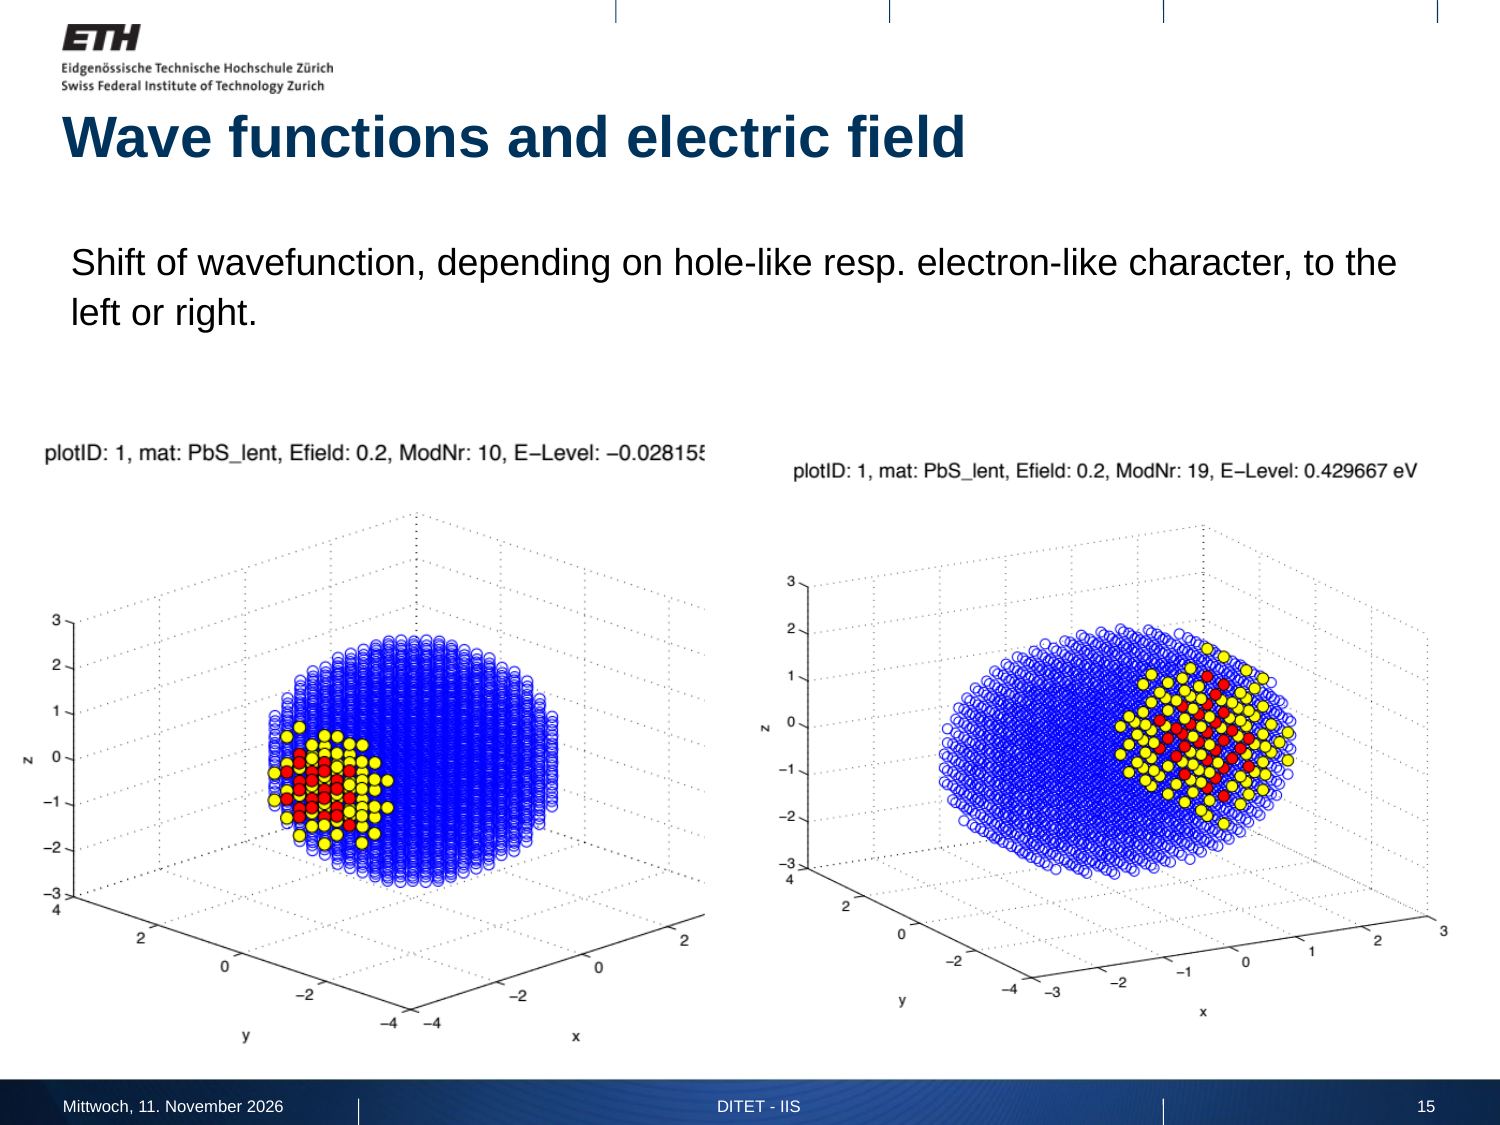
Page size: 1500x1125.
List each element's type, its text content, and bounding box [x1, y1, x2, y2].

text_box Shift of wavefunction, depending on hole-like resp. electron-like character, to the left or right. [70, 226, 1442, 407]
slide_number 15 [1181, 1088, 1451, 1125]
title Wave functions and electric field [62, 93, 1438, 189]
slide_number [47, 1088, 347, 1125]
picture [0, 418, 1500, 1077]
picture [62, 24, 333, 93]
footer DITET - IIS [367, 1088, 1151, 1125]
picture [0, 1078, 1500, 1125]
